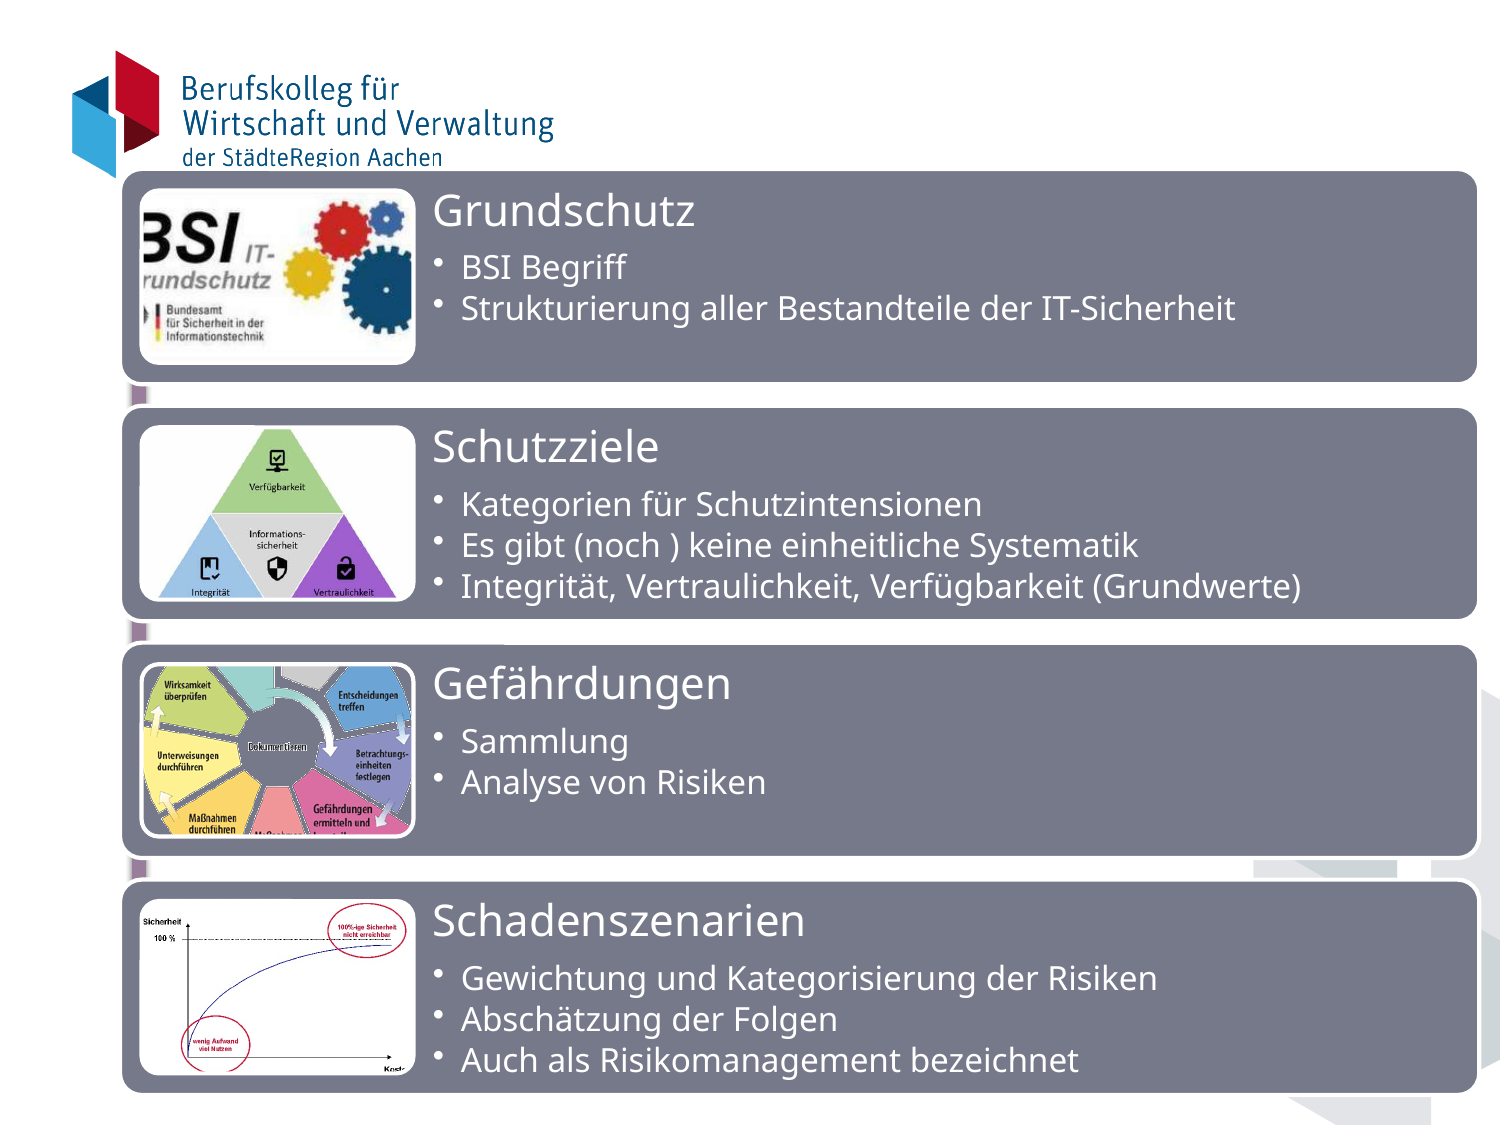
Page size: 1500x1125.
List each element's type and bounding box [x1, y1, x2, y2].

picture [1253, 658, 1500, 1125]
text_box [119, 168, 1480, 1096]
